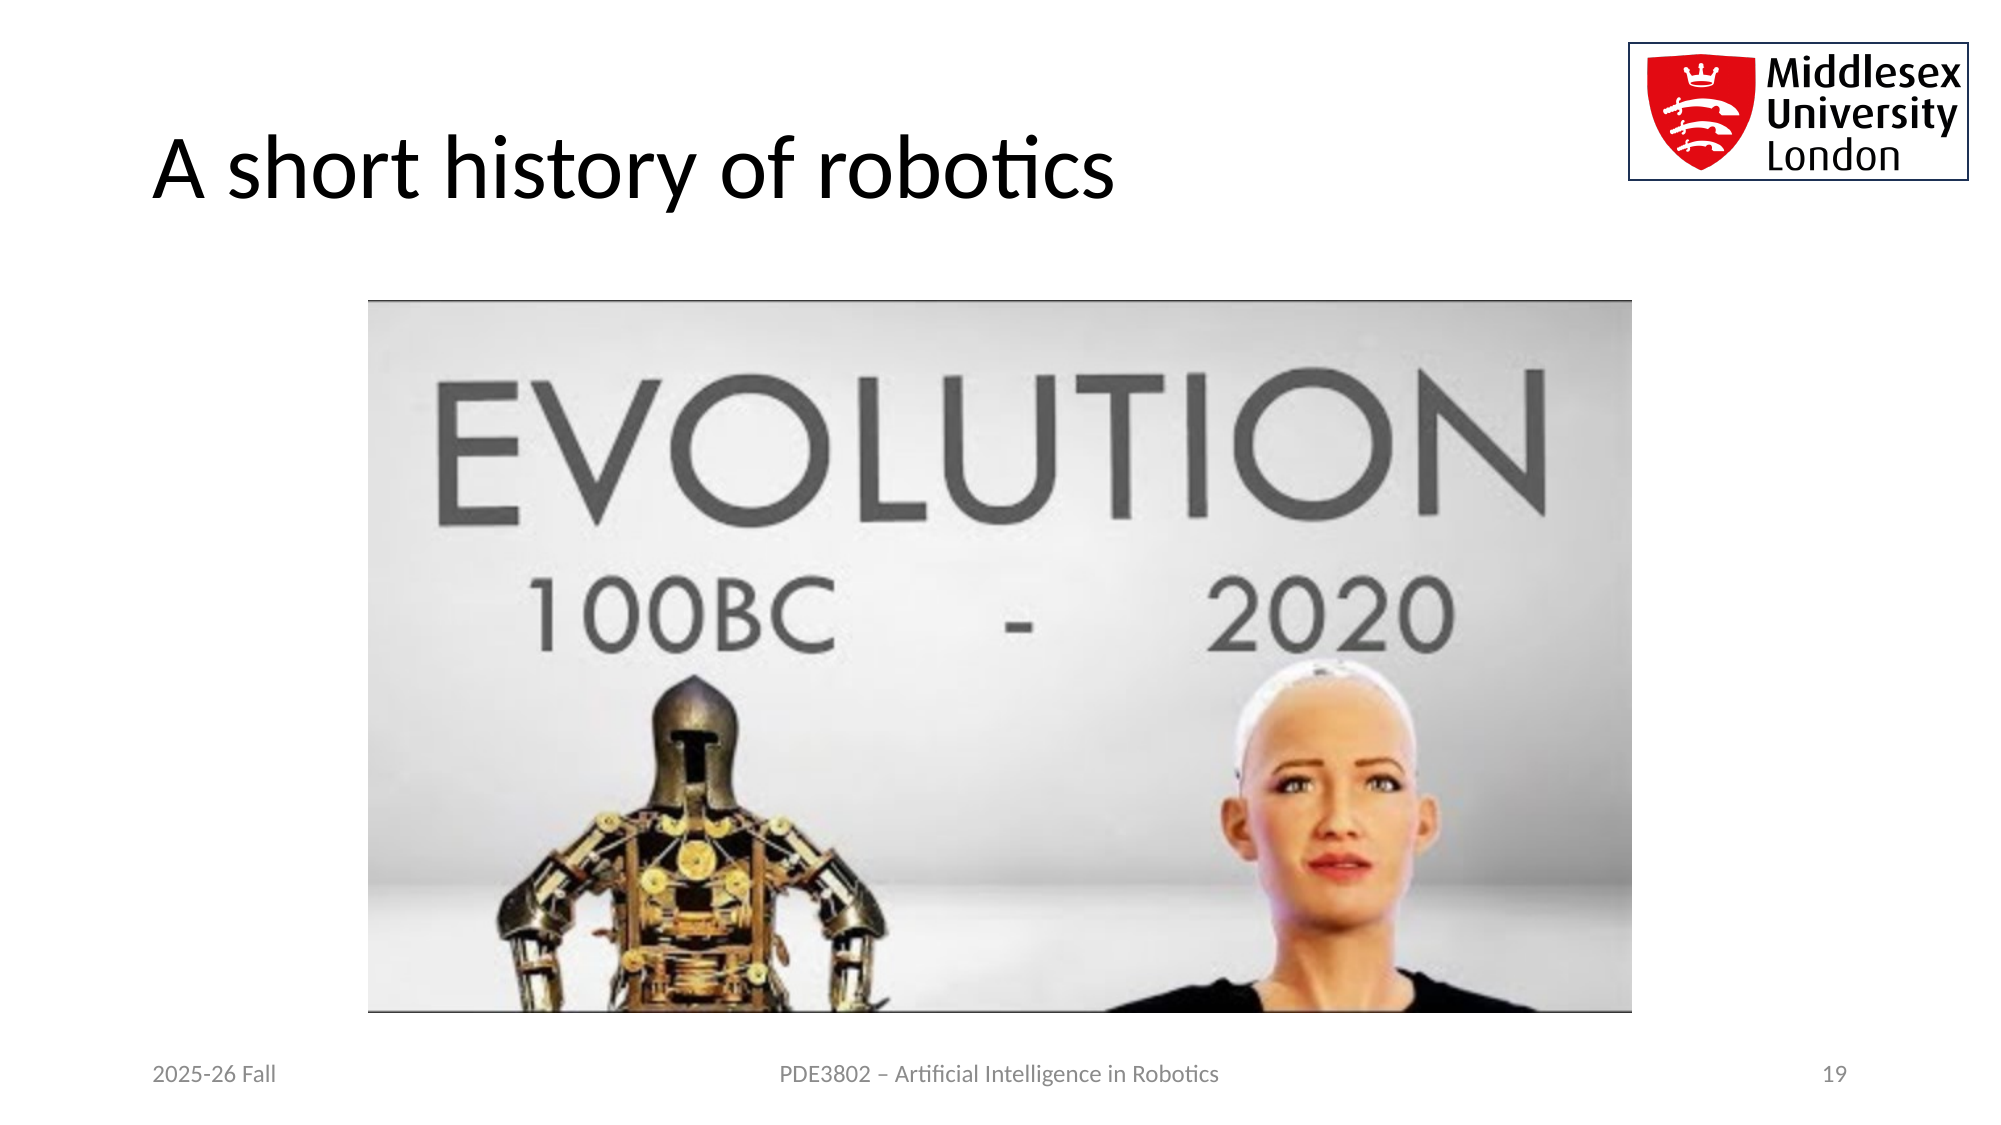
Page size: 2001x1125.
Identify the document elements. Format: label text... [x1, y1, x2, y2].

picture [1630, 44, 1967, 179]
footer PDE3802 – Artificial Intelligence in Robotics [662, 1042, 1338, 1103]
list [367, 299, 1633, 1014]
slide_number 19 [1412, 1042, 1863, 1103]
title A short history of robotics [137, 59, 1585, 278]
slide_number 2025-26 Fall [137, 1042, 588, 1103]
